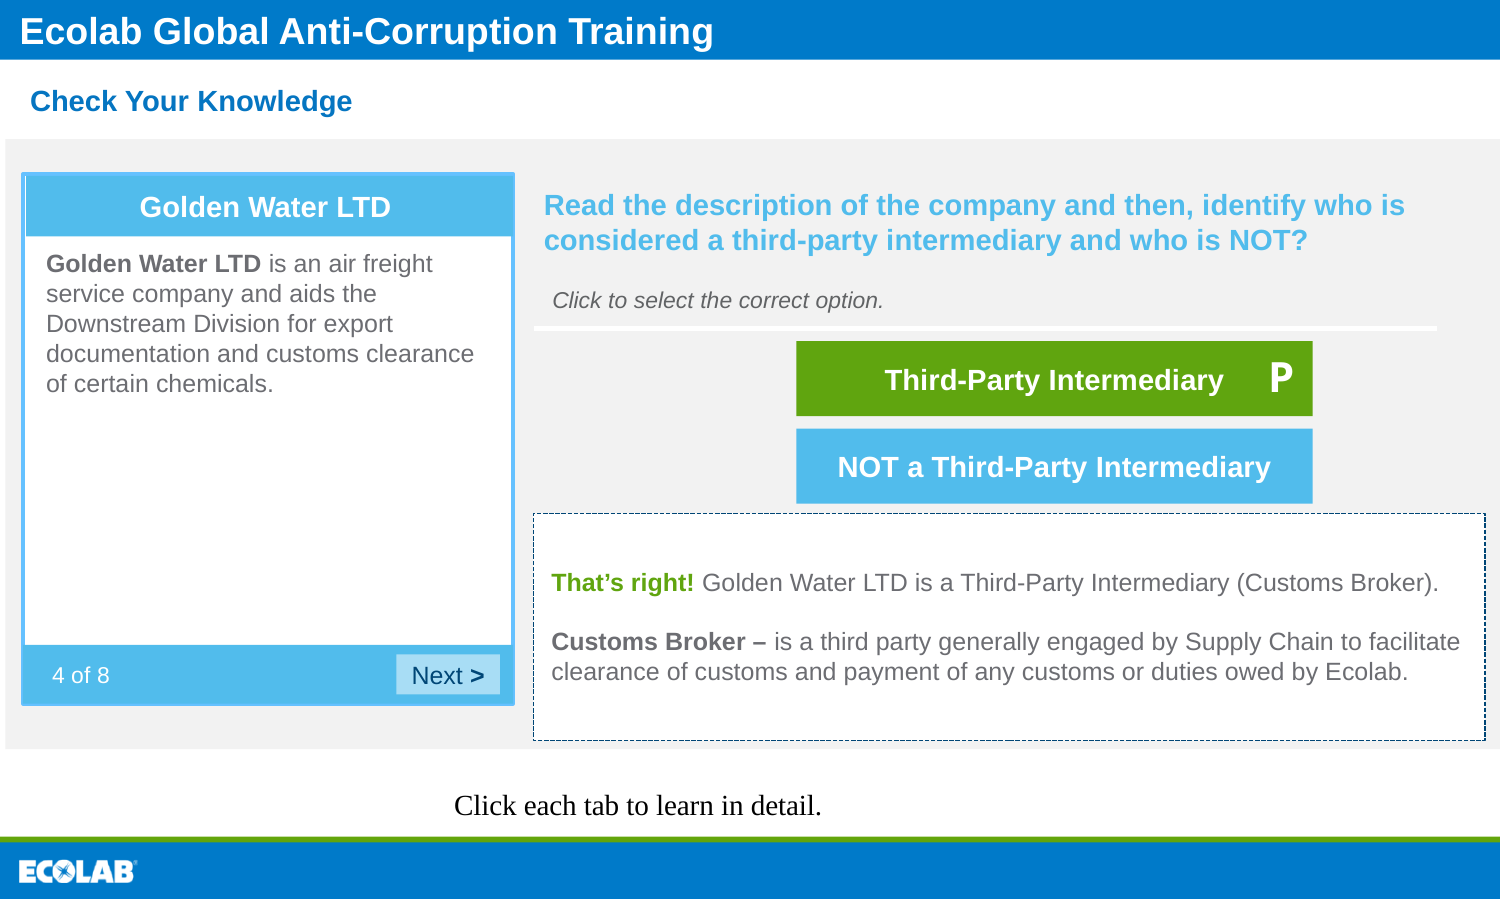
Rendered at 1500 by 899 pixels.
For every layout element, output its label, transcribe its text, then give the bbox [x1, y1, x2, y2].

text_box That’s right! Golden Water LTD is a Third-Party Intermediary (Customs Broker). Customs Broker – is a third party generally engaged by Supply Chain to facilitate clearance of customs and payment of any customs or duties owed by Ecolab. [536, 558, 1482, 694]
picture [12, 854, 143, 889]
text_box [21, 172, 515, 643]
text_box 4 of 8 [37, 653, 125, 696]
text_box Golden Water LTD is an air freight service company and aids the Downstream Division for export documentation and customs clearance of certain chemicals. [31, 240, 514, 405]
text_box [21, 643, 515, 706]
text_box Click to select the correct option. [537, 278, 1163, 321]
text_box Golden Water LTD [24, 174, 515, 238]
text_box NOT a Third-Party Intermediary [794, 427, 1315, 506]
text_box [531, 511, 1487, 742]
title Check Your Knowledge [15, 74, 1485, 125]
text_box Read the description of the company and then, identify who is considered a third-party intermediary and who is NOT? [528, 179, 1474, 264]
text_box Next > [394, 652, 502, 697]
footer Click each tab to learn in detail. [15, 781, 1262, 825]
text_box Third-Party Intermediary [794, 339, 1315, 418]
text_box [3, 137, 1500, 751]
text_box P [1253, 342, 1310, 408]
